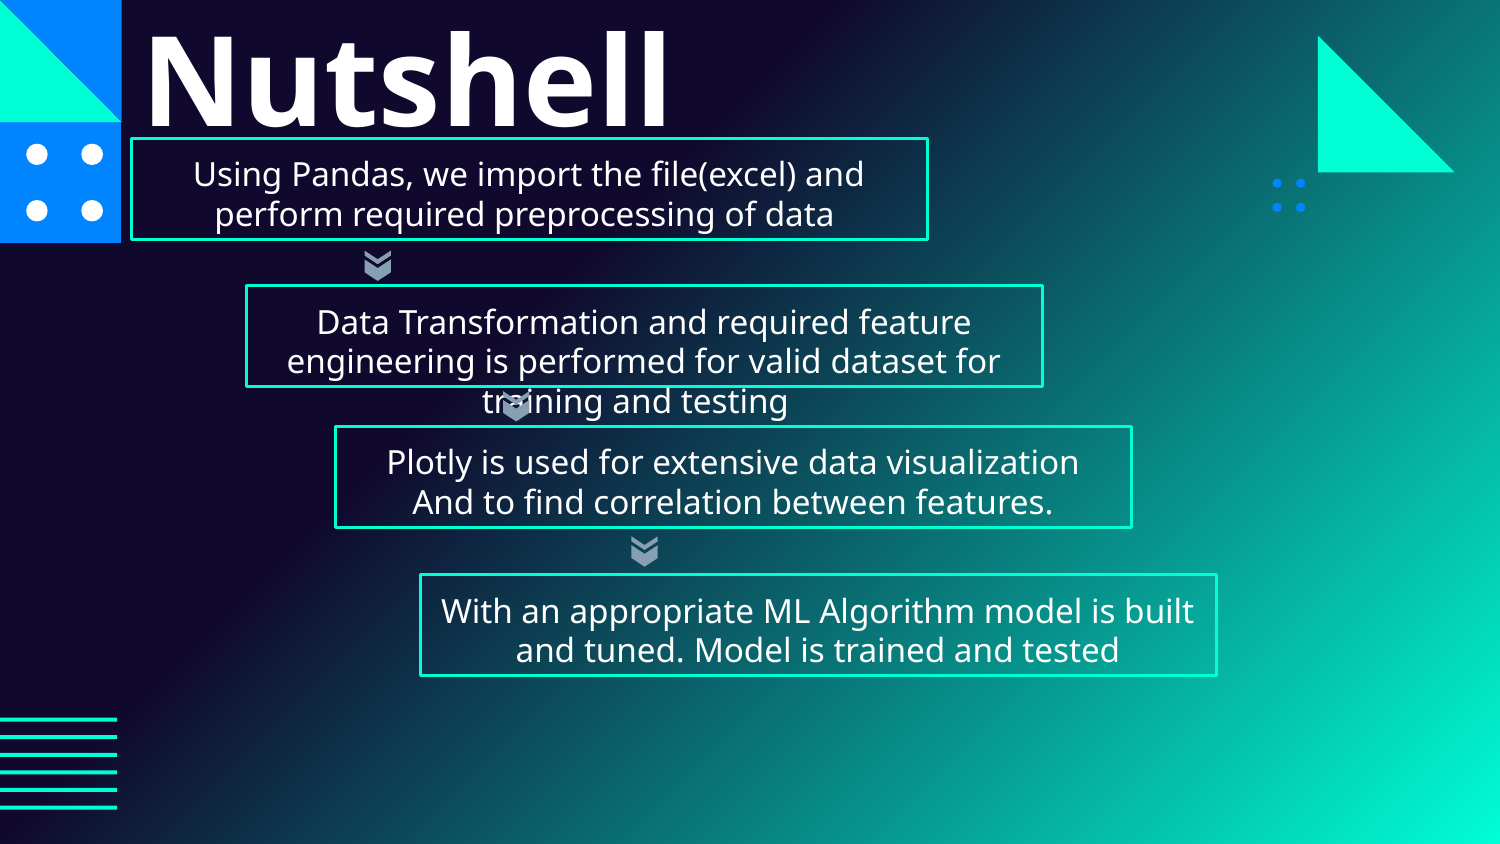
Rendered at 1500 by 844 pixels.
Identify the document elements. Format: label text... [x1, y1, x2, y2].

subtitle Using Pandas, we import the file(excel) and perform required preprocessing of data [130, 137, 929, 241]
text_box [362, 252, 394, 280]
text_box Data Transformation and required feature engineering is performed for valid dataset for training and testing [246, 285, 1043, 387]
text_box With an appropriate ML Algorithm model is built and tuned. Model is trained and tested [420, 574, 1217, 676]
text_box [500, 392, 532, 420]
text_box Plotly is used for extensive data visualization And to find correlation between features. [335, 426, 1132, 528]
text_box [629, 538, 660, 565]
title Nutshell [108, 26, 707, 127]
